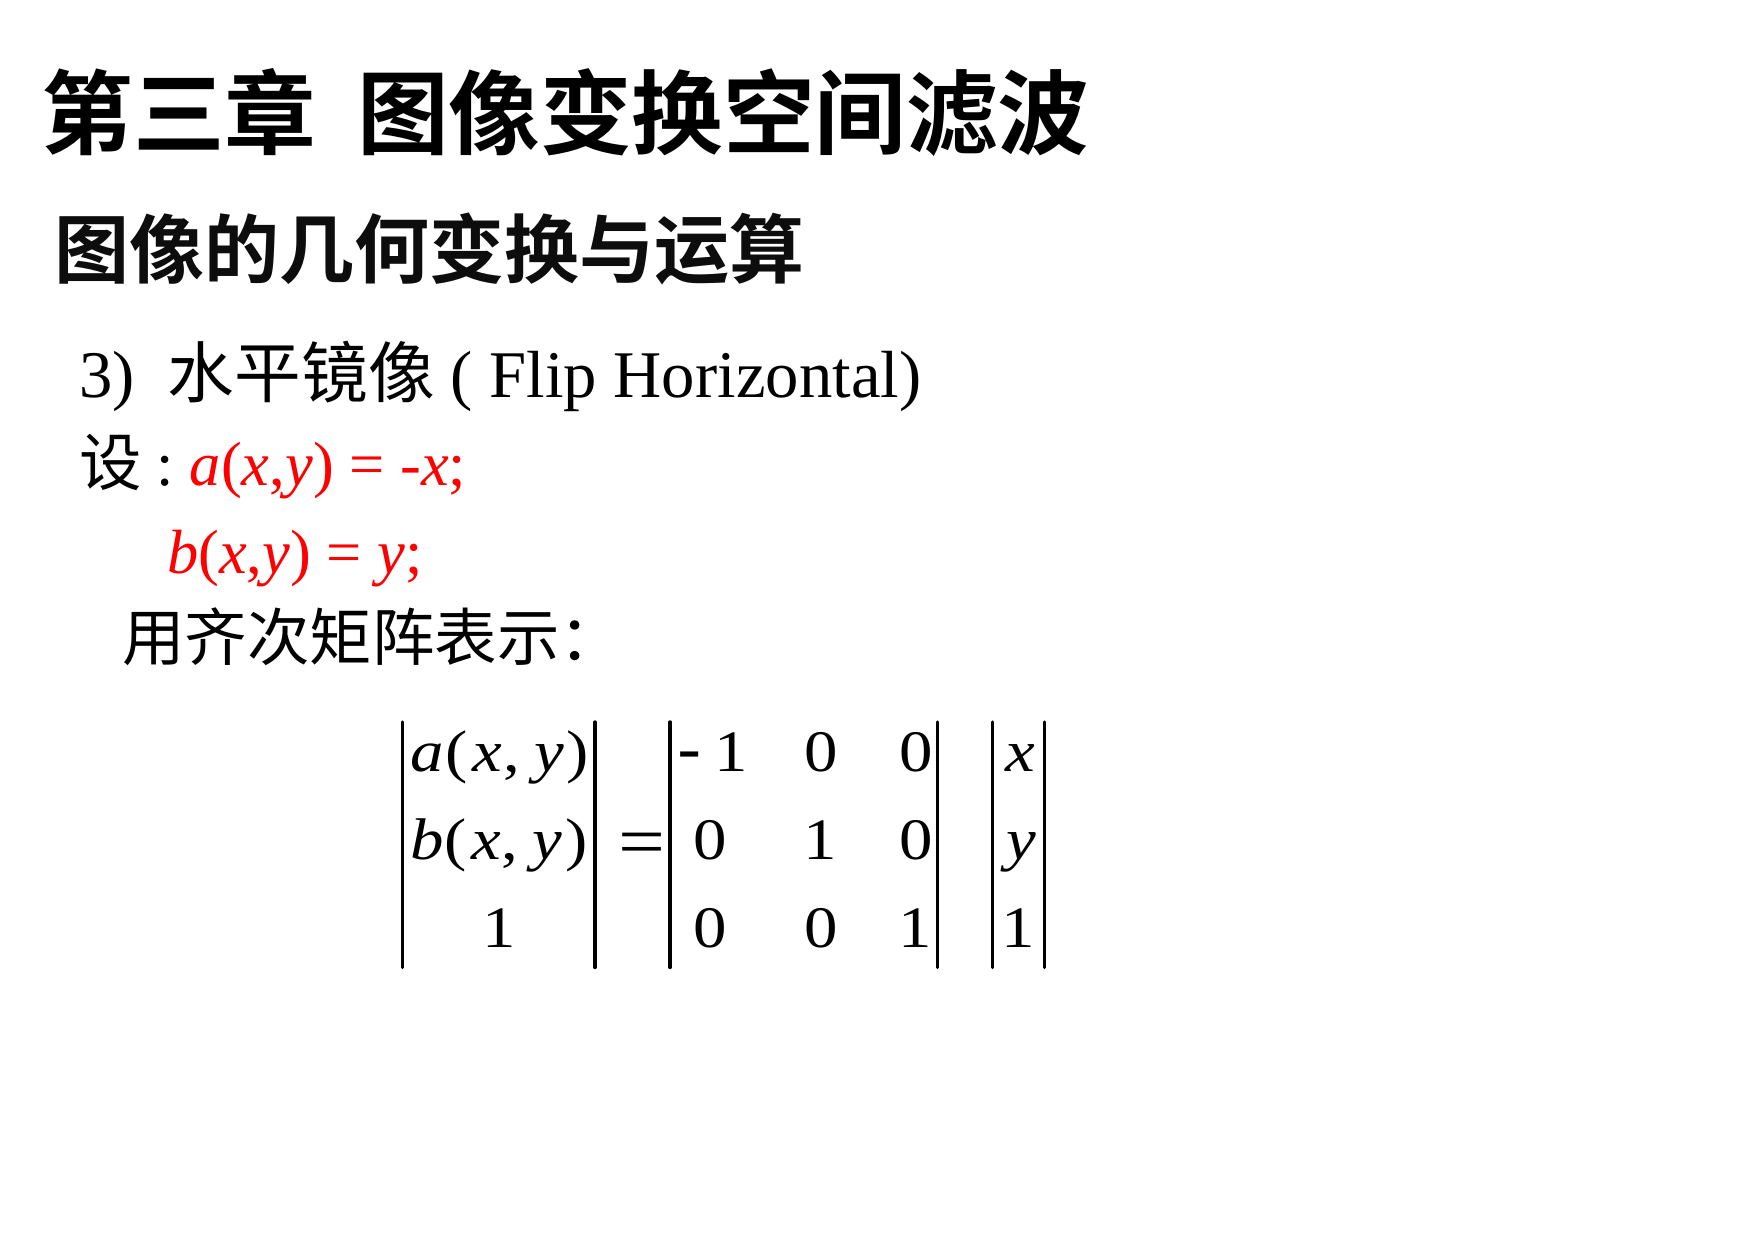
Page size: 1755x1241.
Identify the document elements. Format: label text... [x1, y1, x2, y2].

text_box 图像的几何变换与运算 [39, 195, 1086, 300]
text_box 3) 水平镜像( Flip Horizontal) 设: a(x,y) = -x; b(x,y) = y; 用齐次矩阵表示： [64, 323, 1648, 817]
text_box 第三章 图像变换空间滤波 [27, 0, 1619, 174]
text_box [389, 707, 1063, 982]
